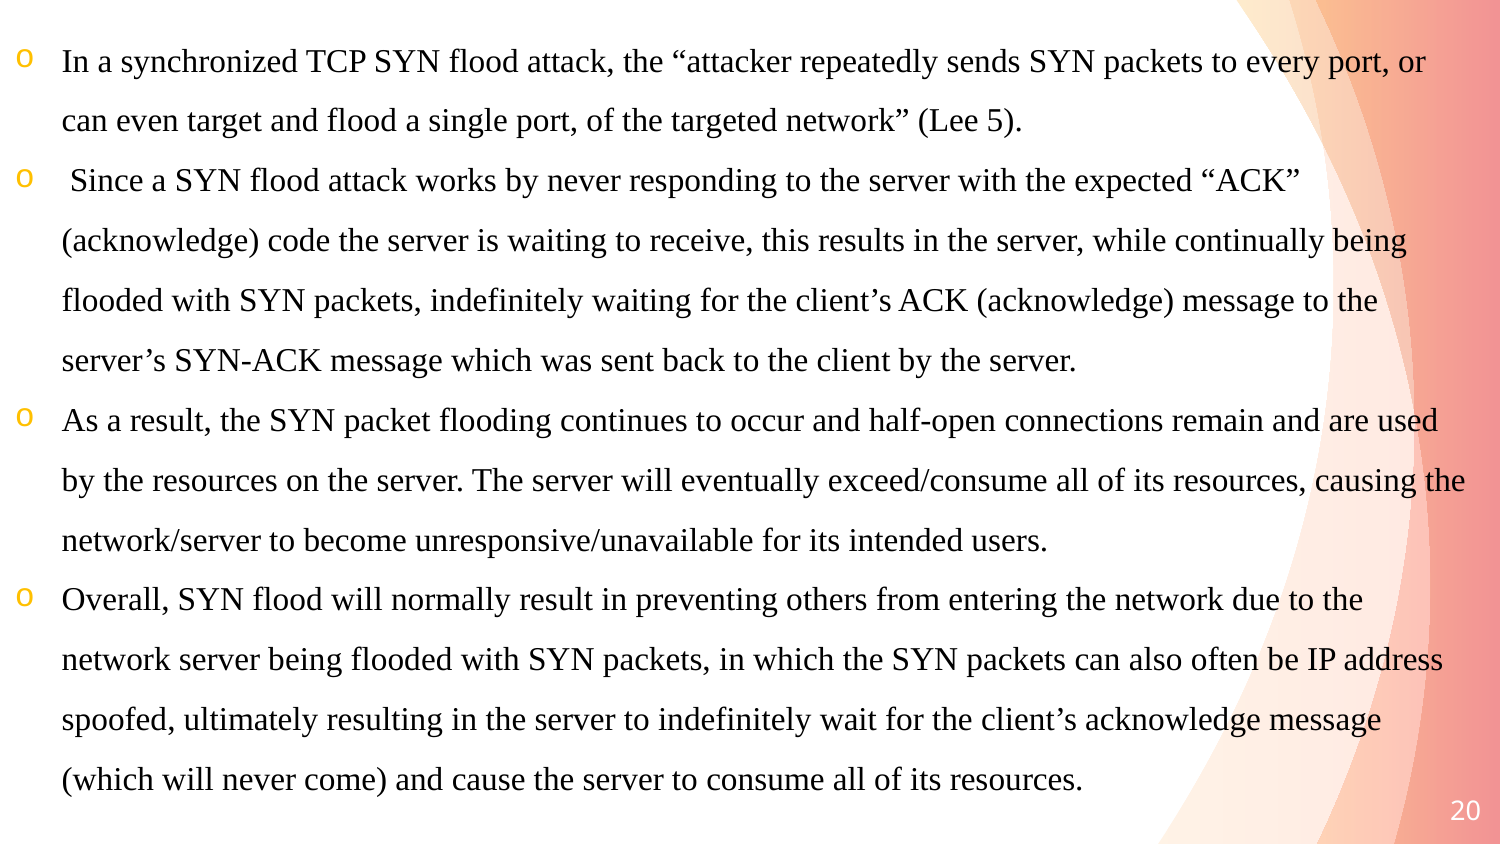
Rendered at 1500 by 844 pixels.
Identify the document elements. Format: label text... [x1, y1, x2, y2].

text_box In a synchronized TCP SYN flood attack, the “attacker repeatedly sends SYN packets to every port, or can even target and flood a single port, of the targeted network” (Lee 5). Since a SYN flood attack works by never responding to the server with the expected “ACK” (acknowledge) code the server is waiting to receive, this results in the server, while continually being flooded with SYN packets, indefinitely waiting for the client’s ACK (acknowledge) message to the server’s SYN-ACK message which was sent back to the client by the server. As a result, the SYN packet flooding continues to occur and half-open connections remain and are used by the resources on the server. The server will eventually exceed/consume all of its resources, causing the network/server to become unresponsive/unavailable for its intended users. Overall, SYN flood will normally result in preventing others from entering the network due to the network server being flooded with SYN packets, in which the SYN packets can also often be IP address spoofed, ultimately resulting in the server to indefinitely wait for the client’s acknowledge message (which will never come) and cause the server to consume all of its resources. [0, 0, 1500, 844]
